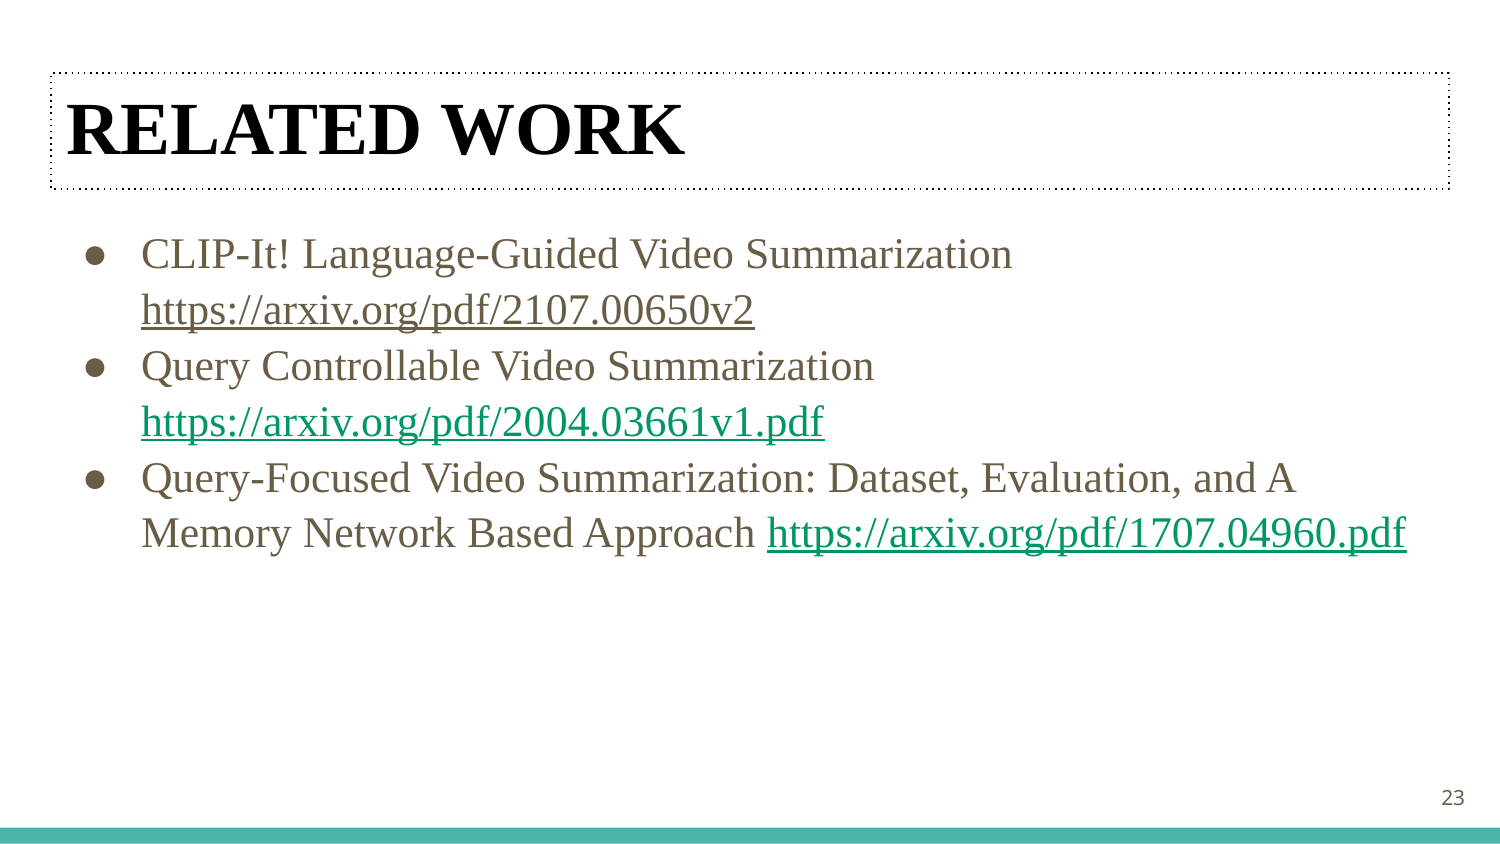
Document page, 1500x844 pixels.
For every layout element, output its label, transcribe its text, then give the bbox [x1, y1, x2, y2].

list CLIP-It! Language-Guided Video Summarization https://arxiv.org/pdf/2107.00650v2 Query Controllable Video Summarization https://arxiv.org/pdf/2004.03661v1.pdf Query-Focused Video Summarization: Dataset, Evaluation, and A Memory Network Based Approach https://arxiv.org/pdf/1707.04960.pdf [51, 207, 1449, 750]
title RELATED WORK [51, 72, 1449, 189]
slide_number ‹#› [1389, 764, 1480, 830]
